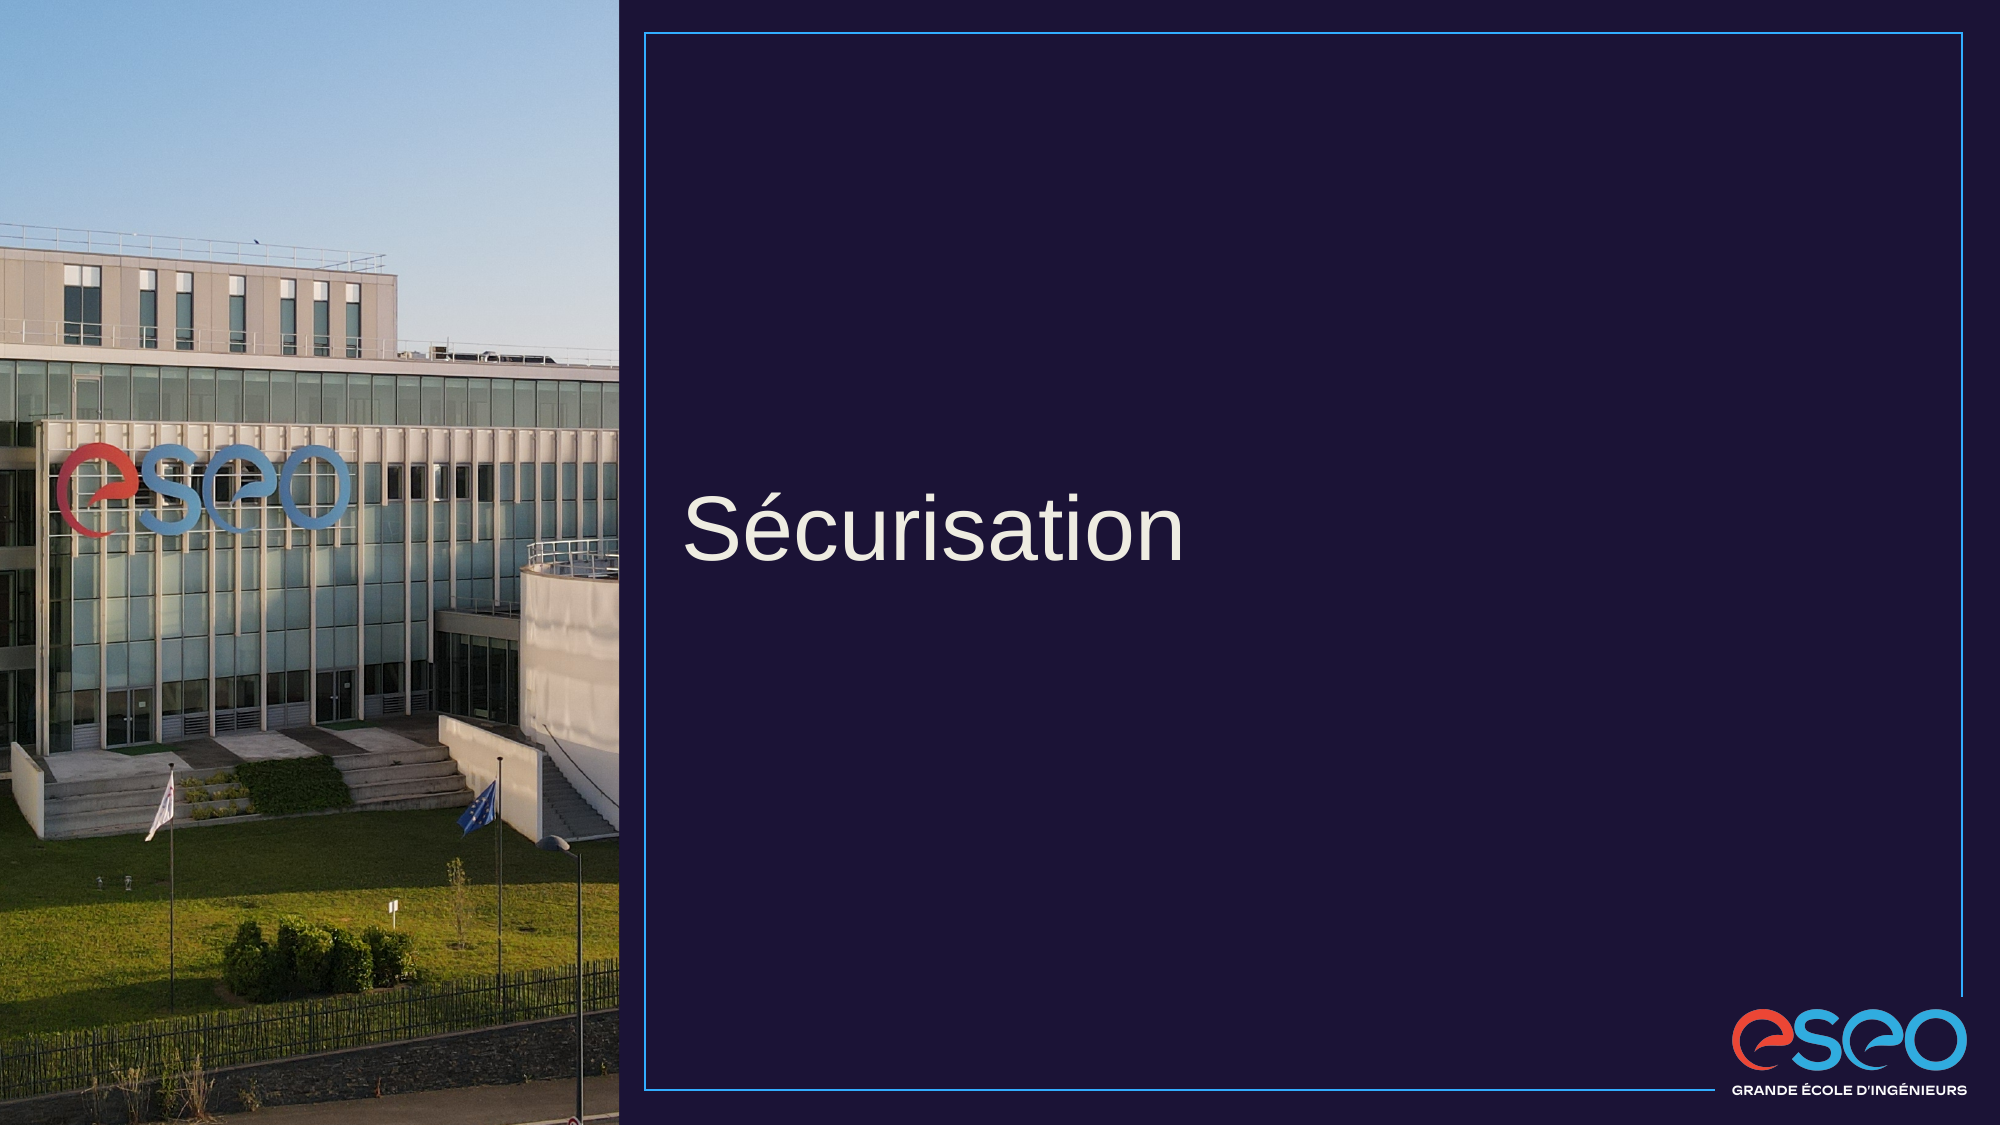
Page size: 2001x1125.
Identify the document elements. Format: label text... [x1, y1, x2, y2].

picture [1671, 948, 2001, 1125]
text_box Sécurisation [656, 470, 2000, 591]
picture [0, 0, 620, 1125]
